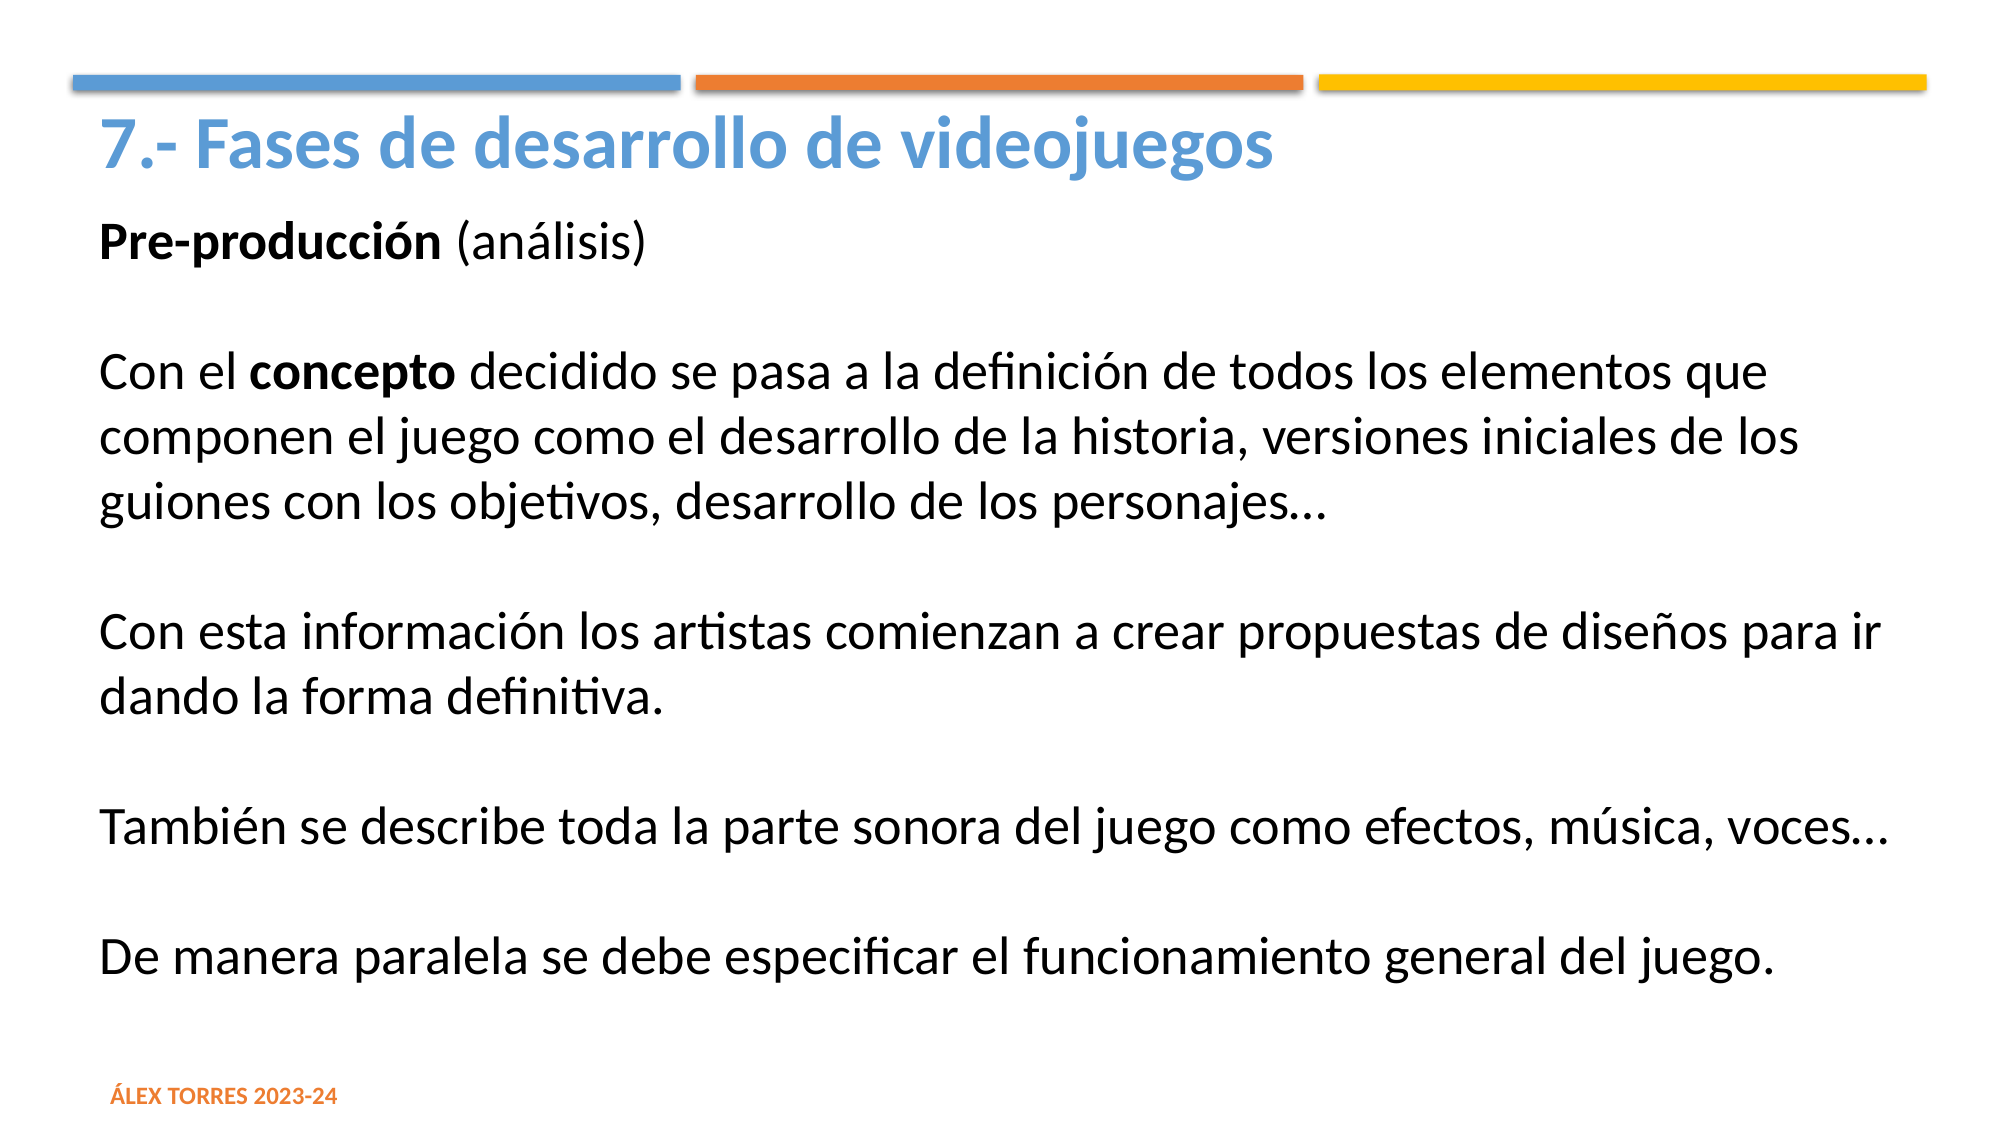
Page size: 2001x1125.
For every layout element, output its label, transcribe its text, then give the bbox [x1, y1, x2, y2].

text_box Pre-producción (análisis) Con el concepto decidido se pasa a la definición de todos los elementos que componen el juego como el desarrollo de la historia, versiones iniciales de los guiones con los objetivos, desarrollo de los personajes… Con esta información los artistas comienzan a crear propuestas de diseños para ir dando la forma definitiva. También se describe toda la parte sonora del juego como efectos, música, voces… De manera paralela se debe especificar el funcionamiento general del juego. [85, 190, 1915, 1074]
text_box 7.- Fases de desarrollo de videojuegos [85, 78, 1915, 188]
